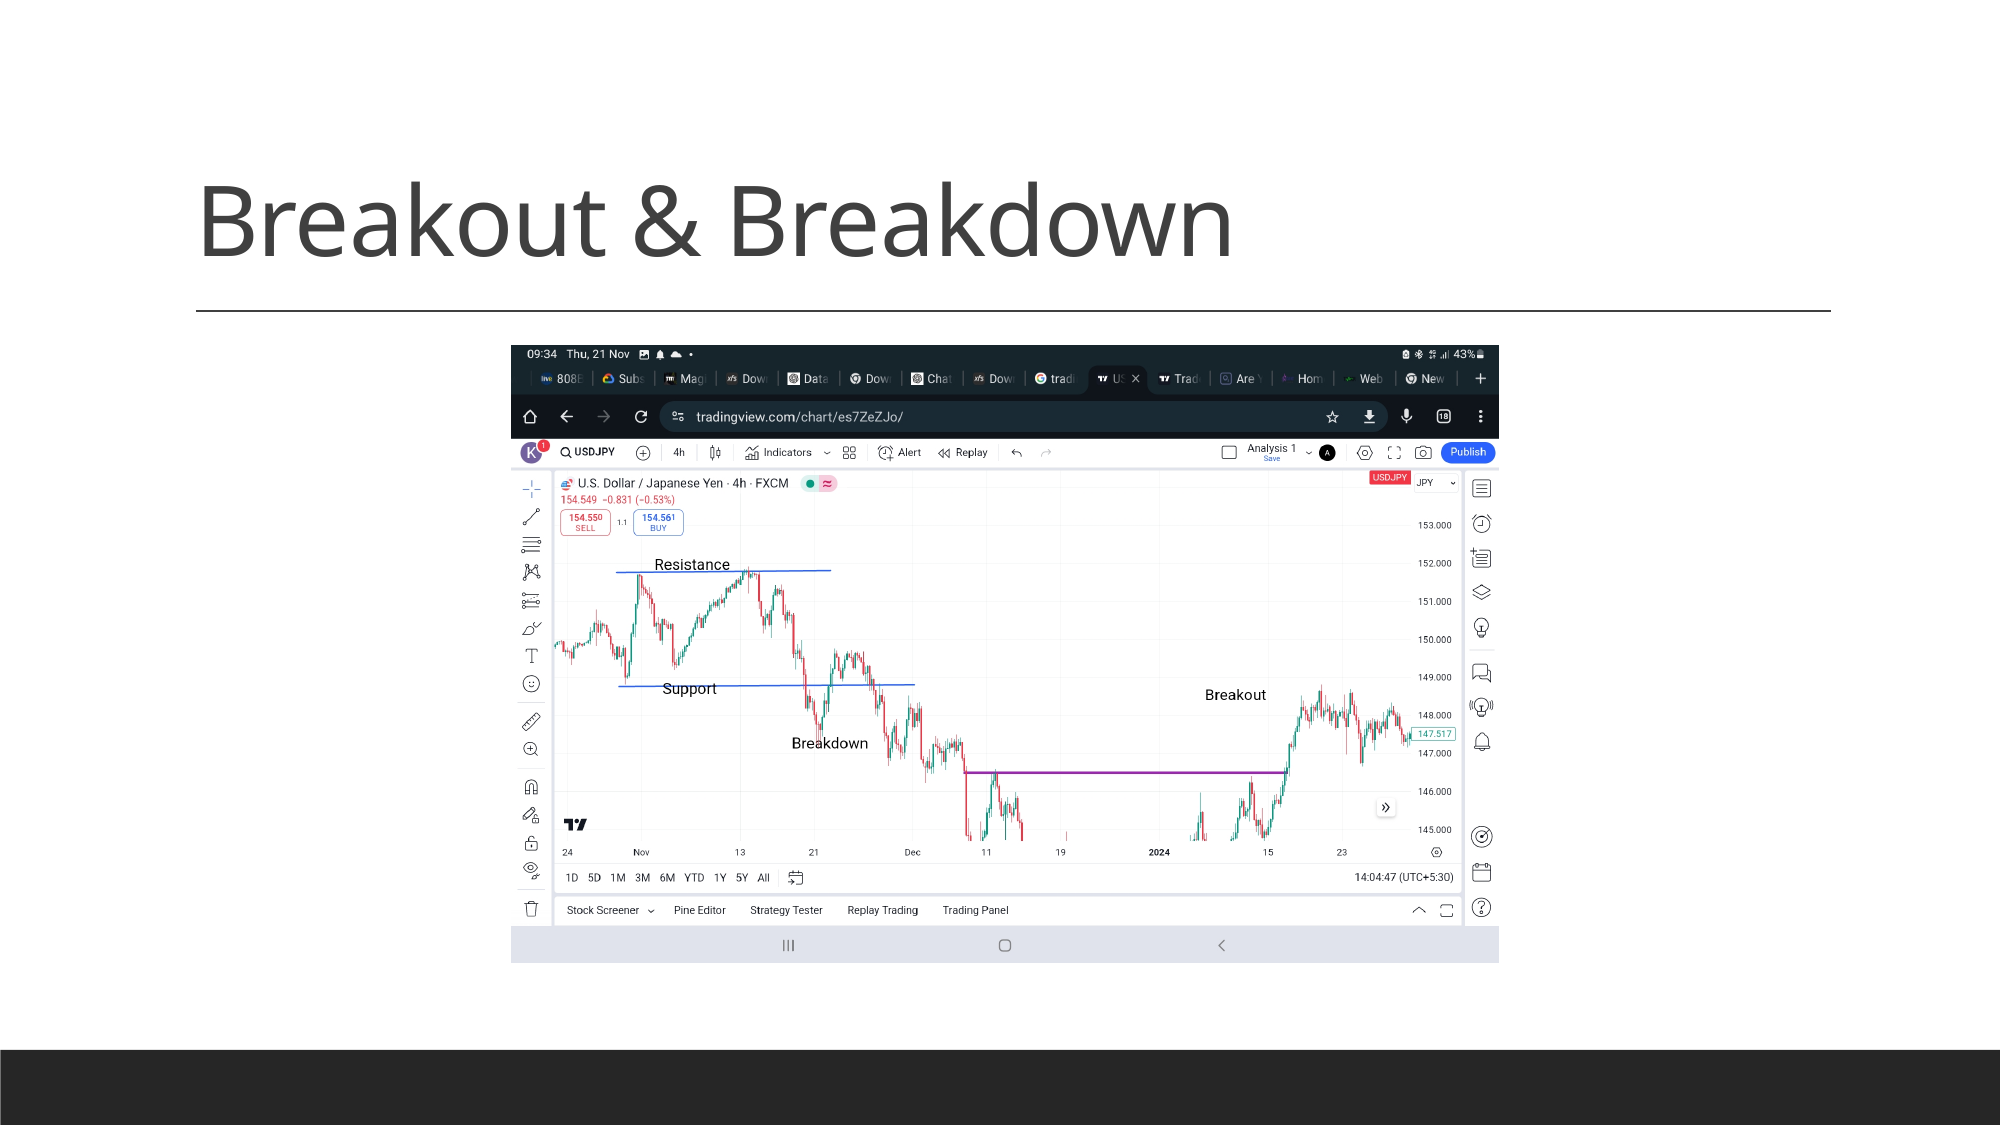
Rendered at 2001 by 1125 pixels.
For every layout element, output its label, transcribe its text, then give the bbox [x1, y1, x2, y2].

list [510, 345, 1499, 964]
title Breakout & Breakdown [180, 47, 1830, 285]
